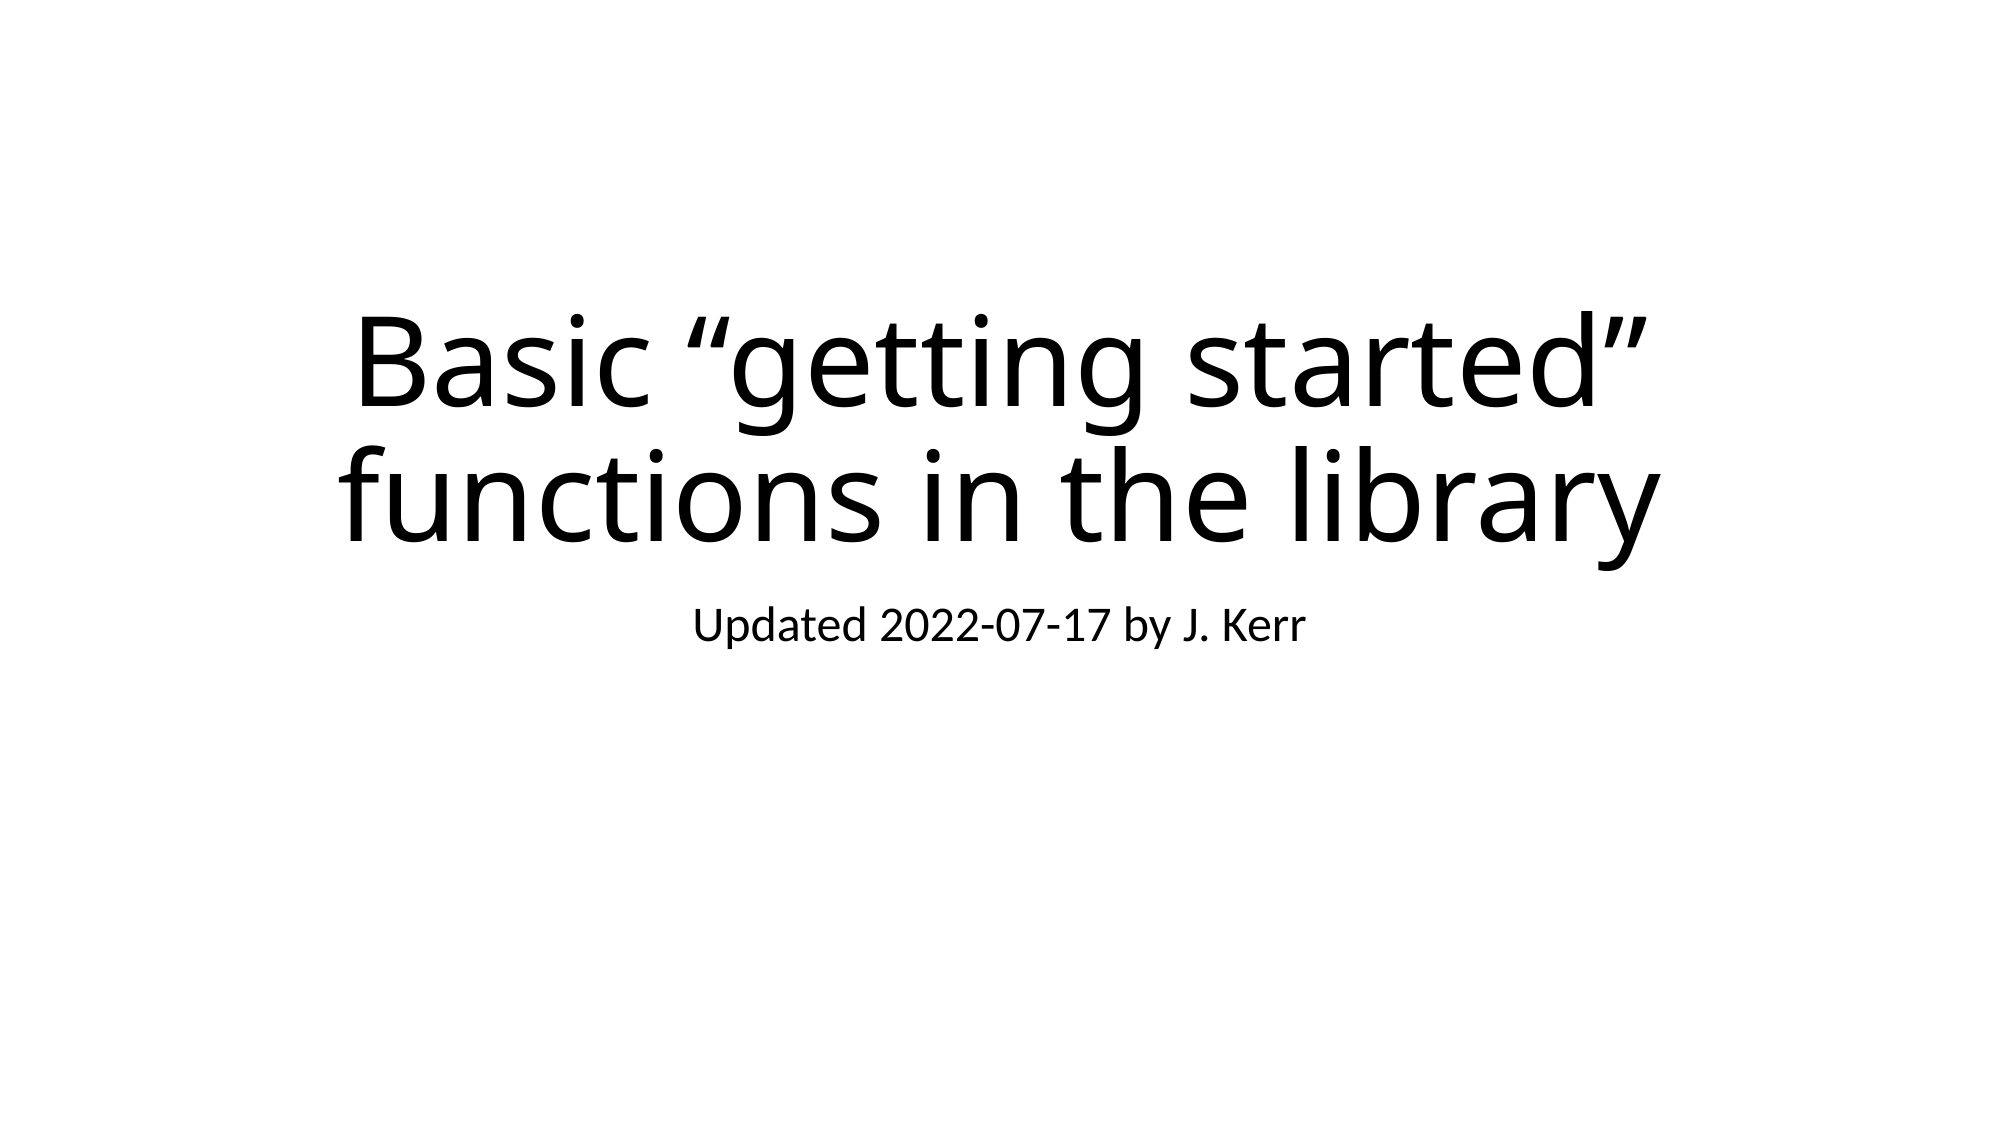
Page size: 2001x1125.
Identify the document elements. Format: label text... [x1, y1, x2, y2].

subtitle Updated 2022-07-17 by J. Kerr [249, 590, 1750, 863]
title Basic “getting started” functions in the library [249, 184, 1750, 576]
